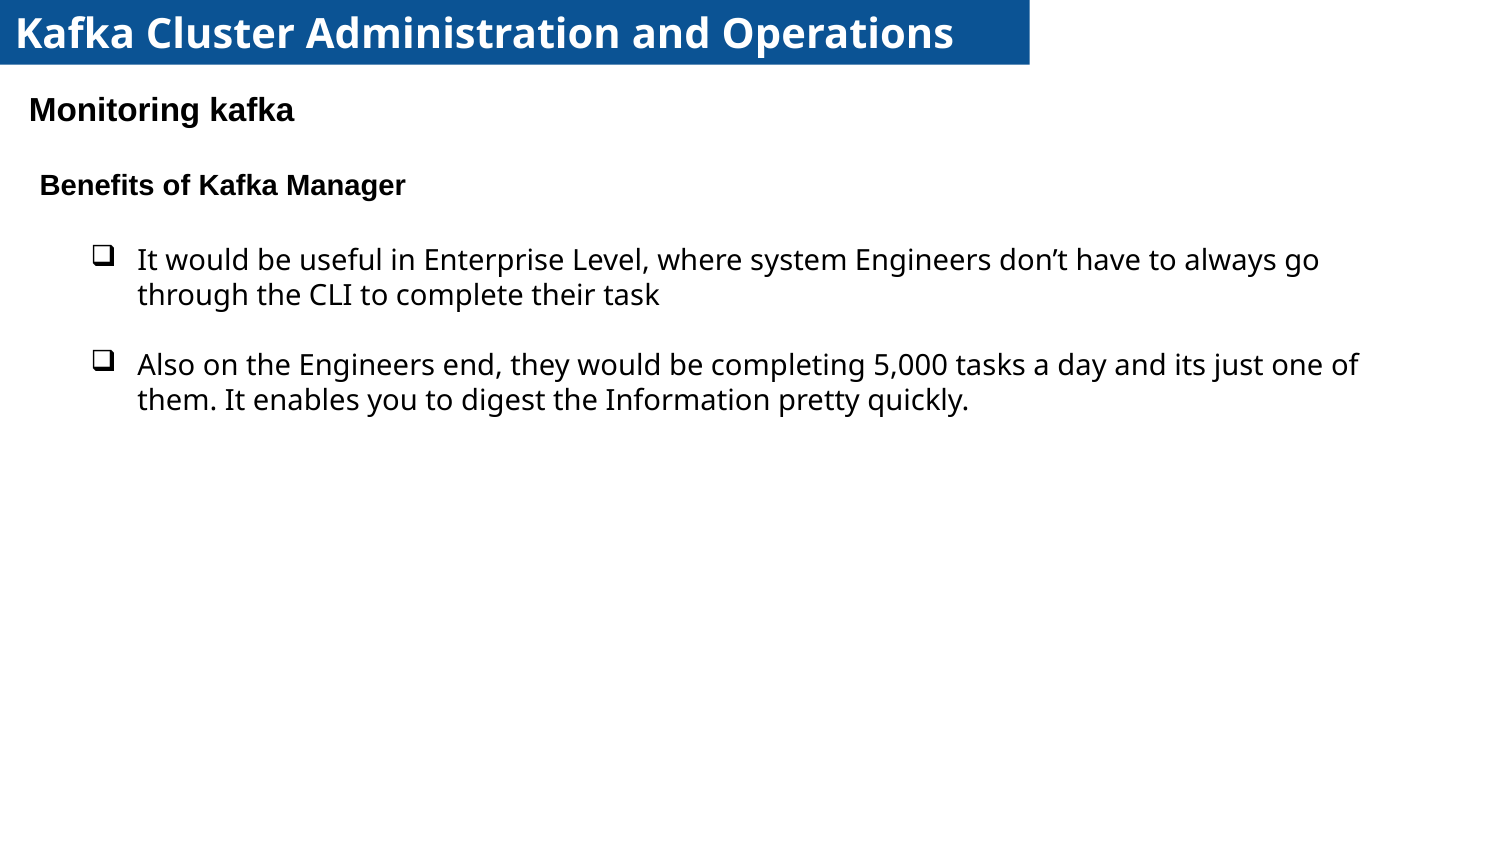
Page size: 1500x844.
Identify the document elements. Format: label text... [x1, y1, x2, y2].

text_box It would be useful in Enterprise Level, where system Engineers don’t have to always go through the CLI to complete their task Also on the Engineers end, they would be completing 5,000 tasks a day and its just one of them. It enables you to digest the Information pretty quickly. [75, 234, 1414, 459]
text_box Benefits of Kafka Manager [24, 159, 850, 209]
text_box Monitoring kafka [14, 80, 1050, 136]
text_box Kafka Cluster Administration and Operations [0, 0, 1030, 65]
